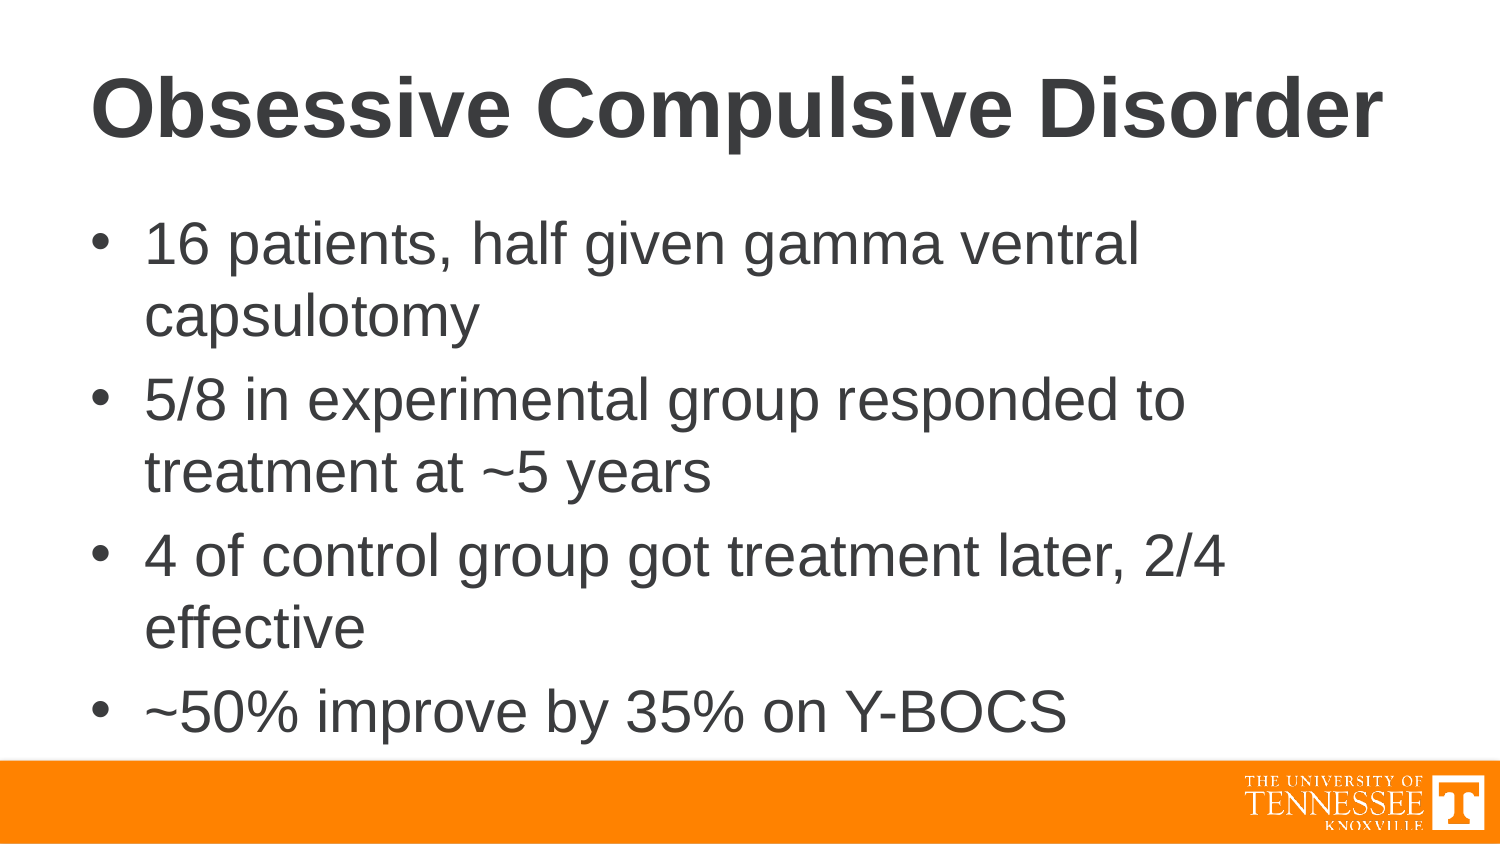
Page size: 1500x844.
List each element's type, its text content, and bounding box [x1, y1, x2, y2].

title Obsessive Compulsive Disorder [75, 33, 1425, 175]
list 16 patients, half given gamma ventral capsulotomy 5/8 in experimental group responded to treatment at ~5 years 4 of control group got treatment later, 2/4 effective ~50% improve by 35% on Y-BOCS [75, 196, 1425, 754]
